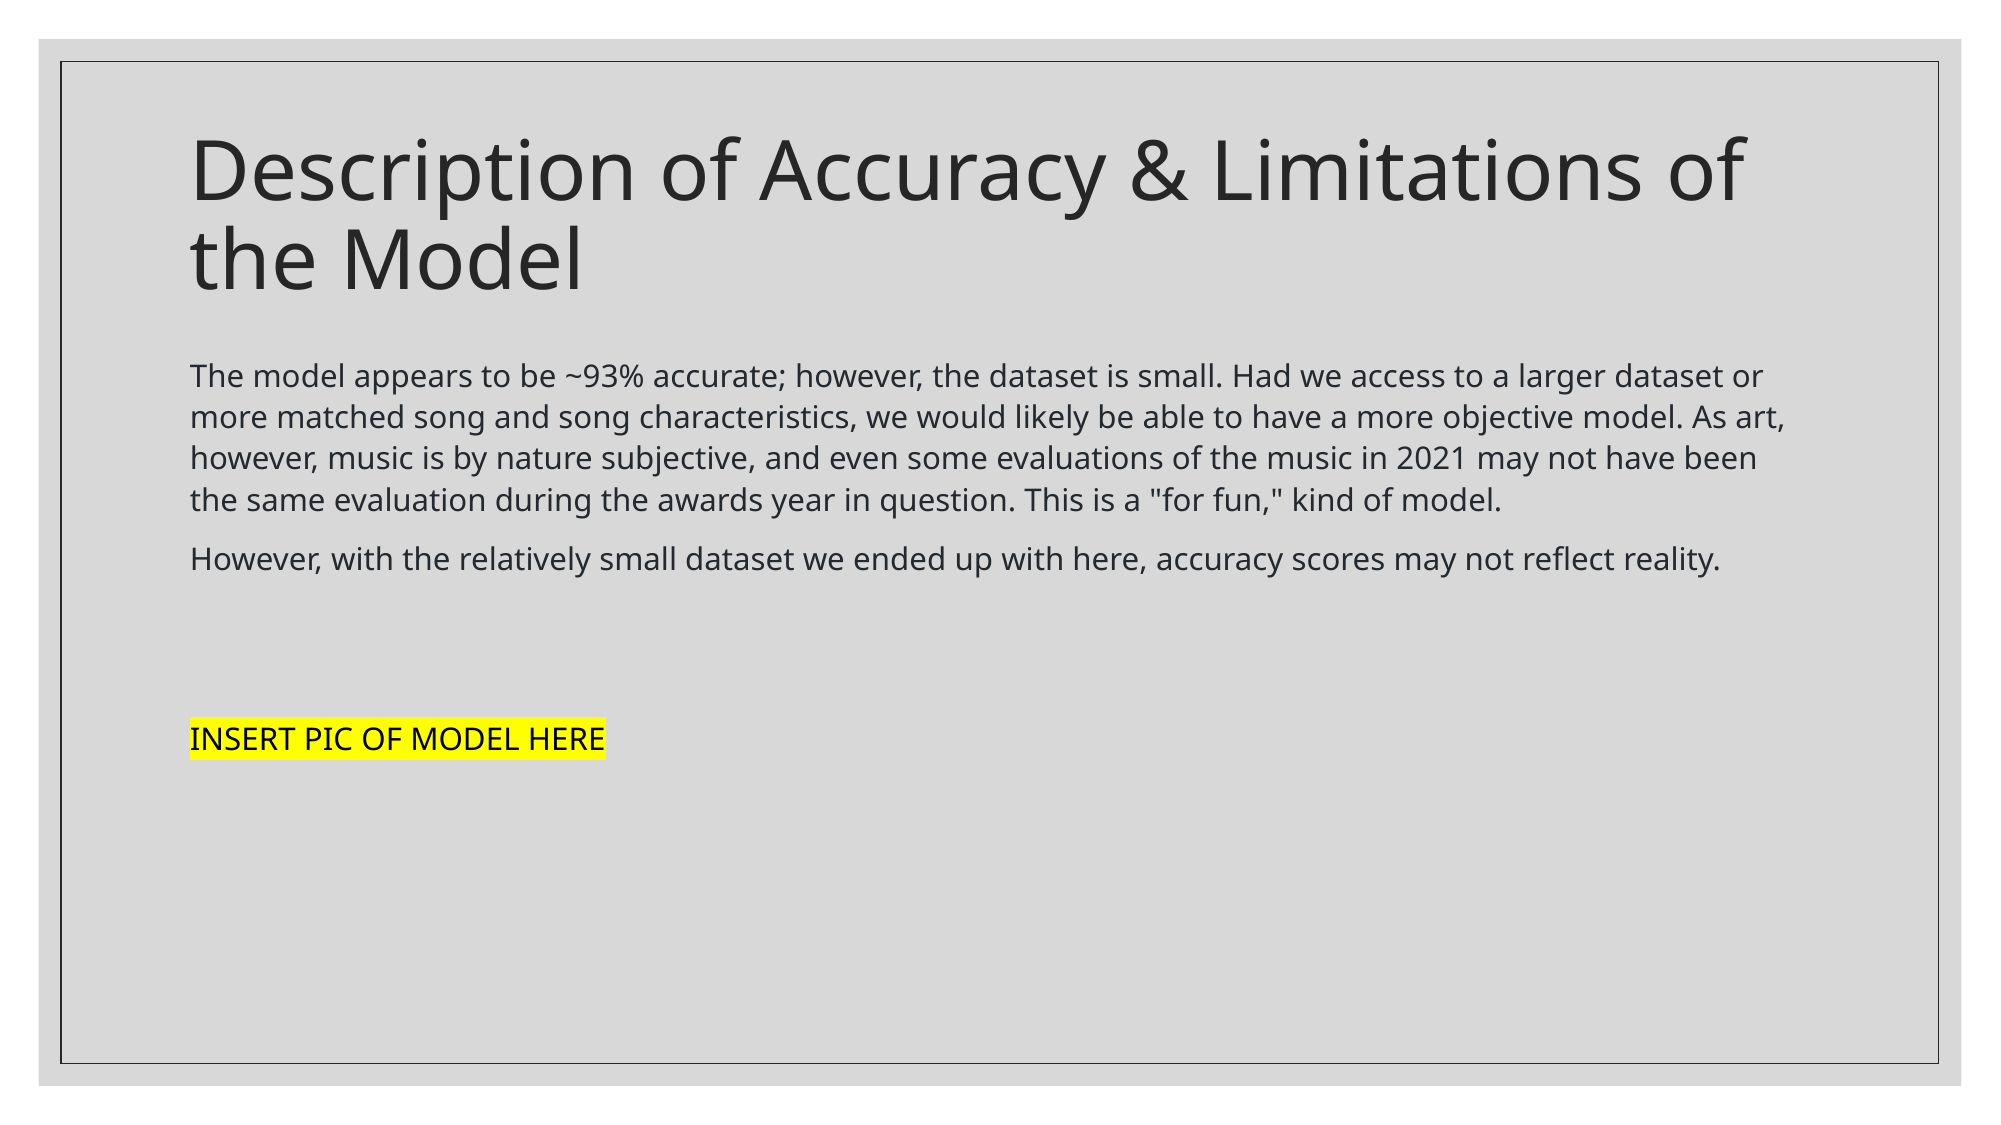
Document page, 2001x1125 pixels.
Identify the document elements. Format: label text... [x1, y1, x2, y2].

title Description of Accuracy & Limitations of the Model [174, 105, 1825, 331]
list The model appears to be ~93% accurate; however, the dataset is small. Had we access to a larger dataset or more matched song and song characteristics, we would likely be able to have a more objective model. As art, however, music is by nature subjective, and even some evaluations of the music in 2021 may not have been the same evaluation during the awards year in question. This is a "for fun," kind of model. However, with the relatively small dataset we ended up with here, accuracy scores may not reflect reality. INSERT PIC OF MODEL HERE [174, 345, 1825, 977]
